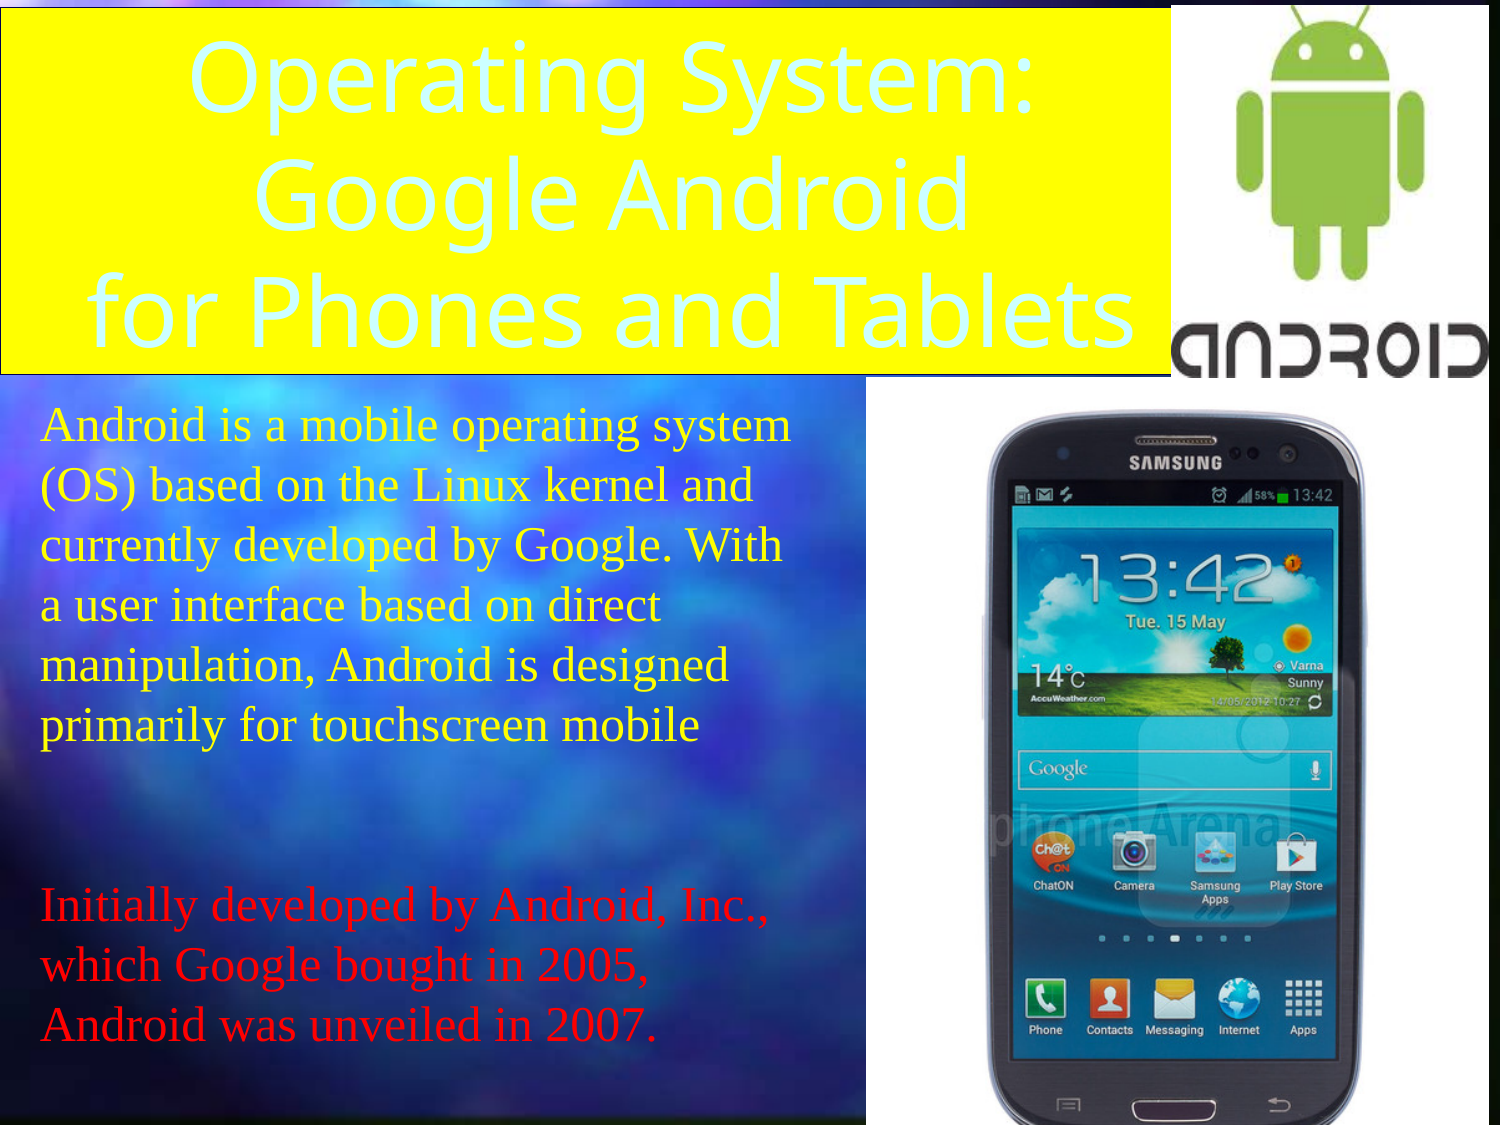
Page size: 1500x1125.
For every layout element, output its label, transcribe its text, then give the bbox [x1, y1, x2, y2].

picture [0, 0, 1500, 1125]
text_box Android is a mobile operating system (OS) based on the Linux kernel and currently developed by Google. With a user interface based on direct manipulation, Android is designed primarily for touchscreen mobile Initially developed by Android, Inc., which Google bought in 2005, Android was unveiled in 2007. [24, 384, 813, 1059]
text_box Operating System: Google Android for Phones and Tablets [0, 7, 1168, 375]
